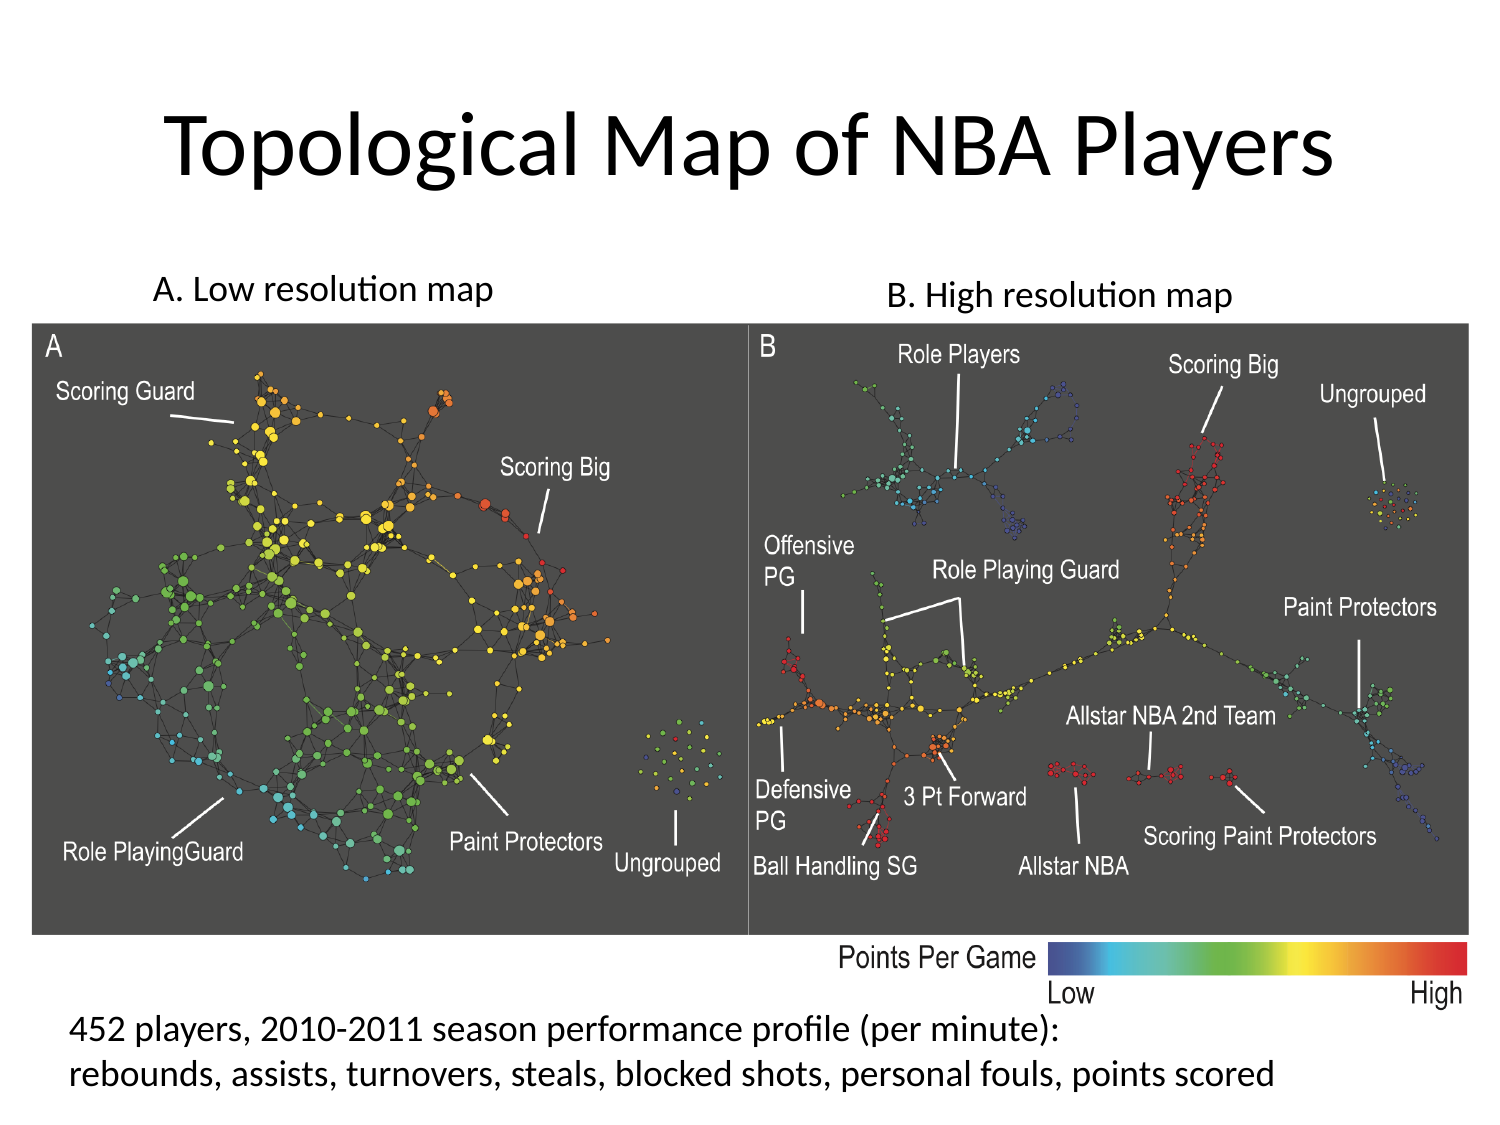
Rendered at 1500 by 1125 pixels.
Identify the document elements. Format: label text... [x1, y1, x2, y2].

text_box B. High resolution map [871, 262, 1305, 317]
picture [29, 318, 1476, 1015]
text_box 452 players, 2010-2011 season performance profile (per minute): rebounds, assists, turnovers, steals, blocked shots, personal fouls, points scored [54, 1022, 1425, 1125]
title Topological Map of NBA Players [75, 45, 1425, 233]
text_box A. Low resolution map [138, 256, 571, 316]
